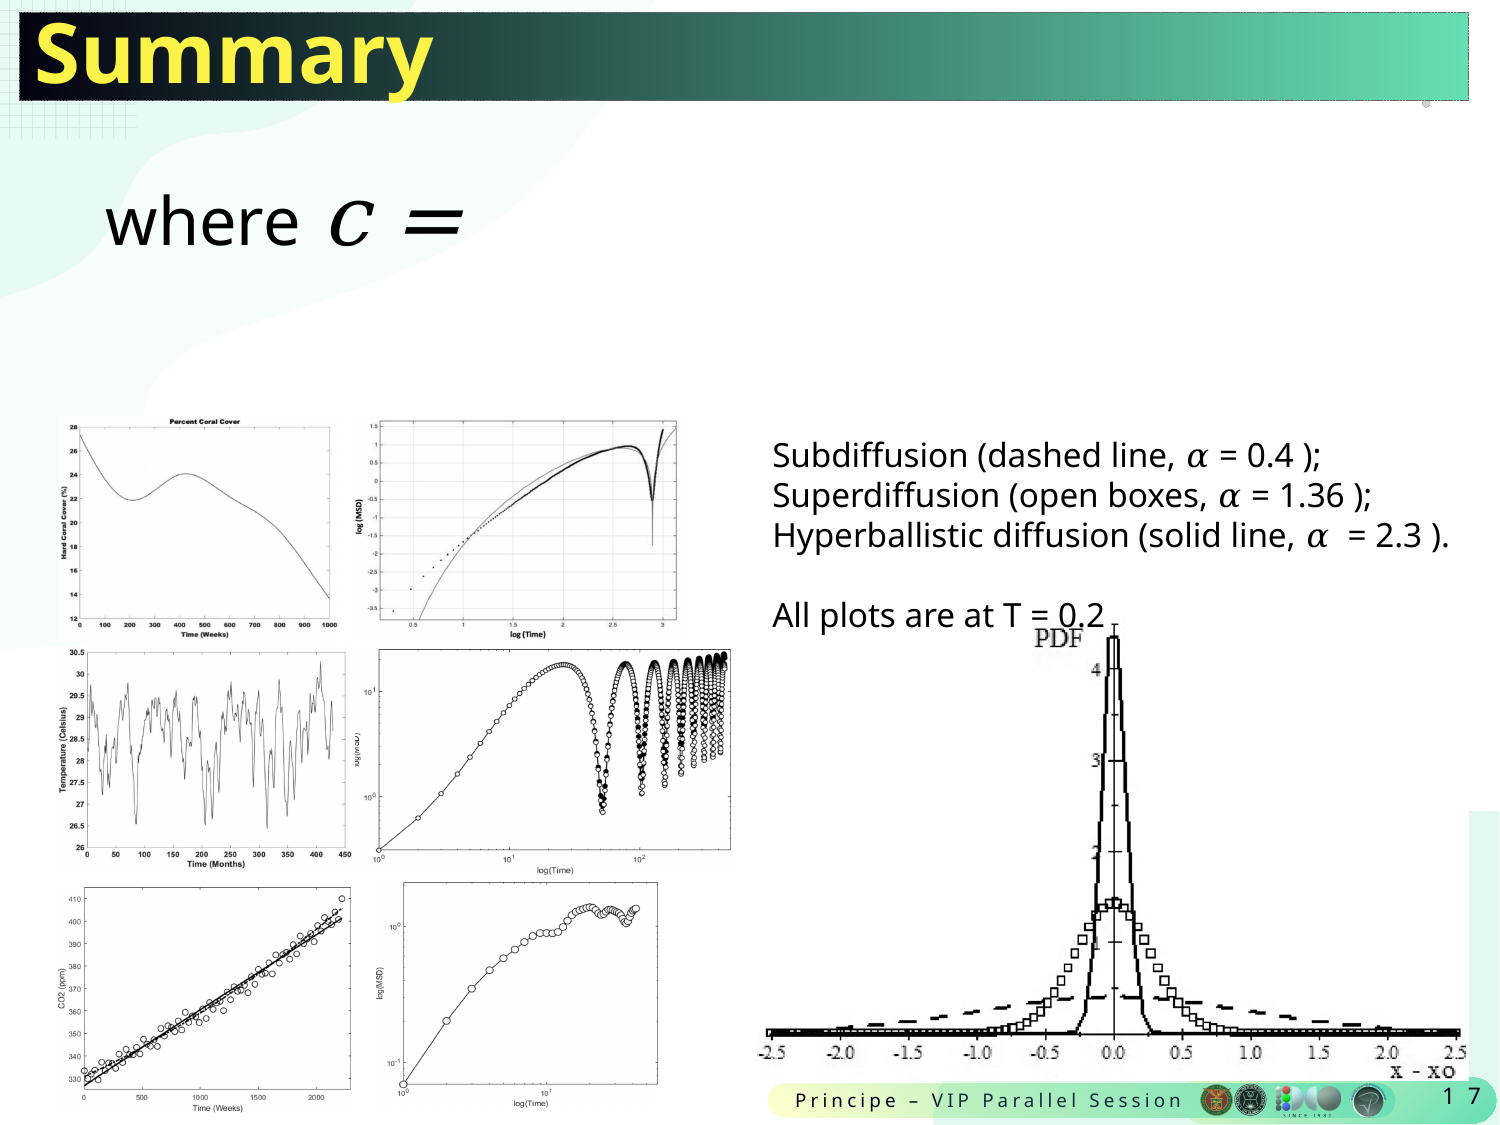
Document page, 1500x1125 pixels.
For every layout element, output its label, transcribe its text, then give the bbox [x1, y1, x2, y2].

text_box Subdiffusion (dashed line, 𝛼 = 0.4 ); Superdiffusion (open boxes, 𝛼 = 1.36 ); Hyperballistic diffusion (solid line, 𝛼 = 2.3 ). All plots are at T = 0.2 [757, 427, 1469, 616]
picture [376, 882, 658, 1108]
picture [58, 887, 351, 1113]
title Summary [19, 12, 1469, 101]
slide_number 17 [1395, 1080, 1497, 1115]
picture [1357, 0, 1496, 132]
picture [757, 477, 1500, 1125]
picture [0, 0, 749, 875]
